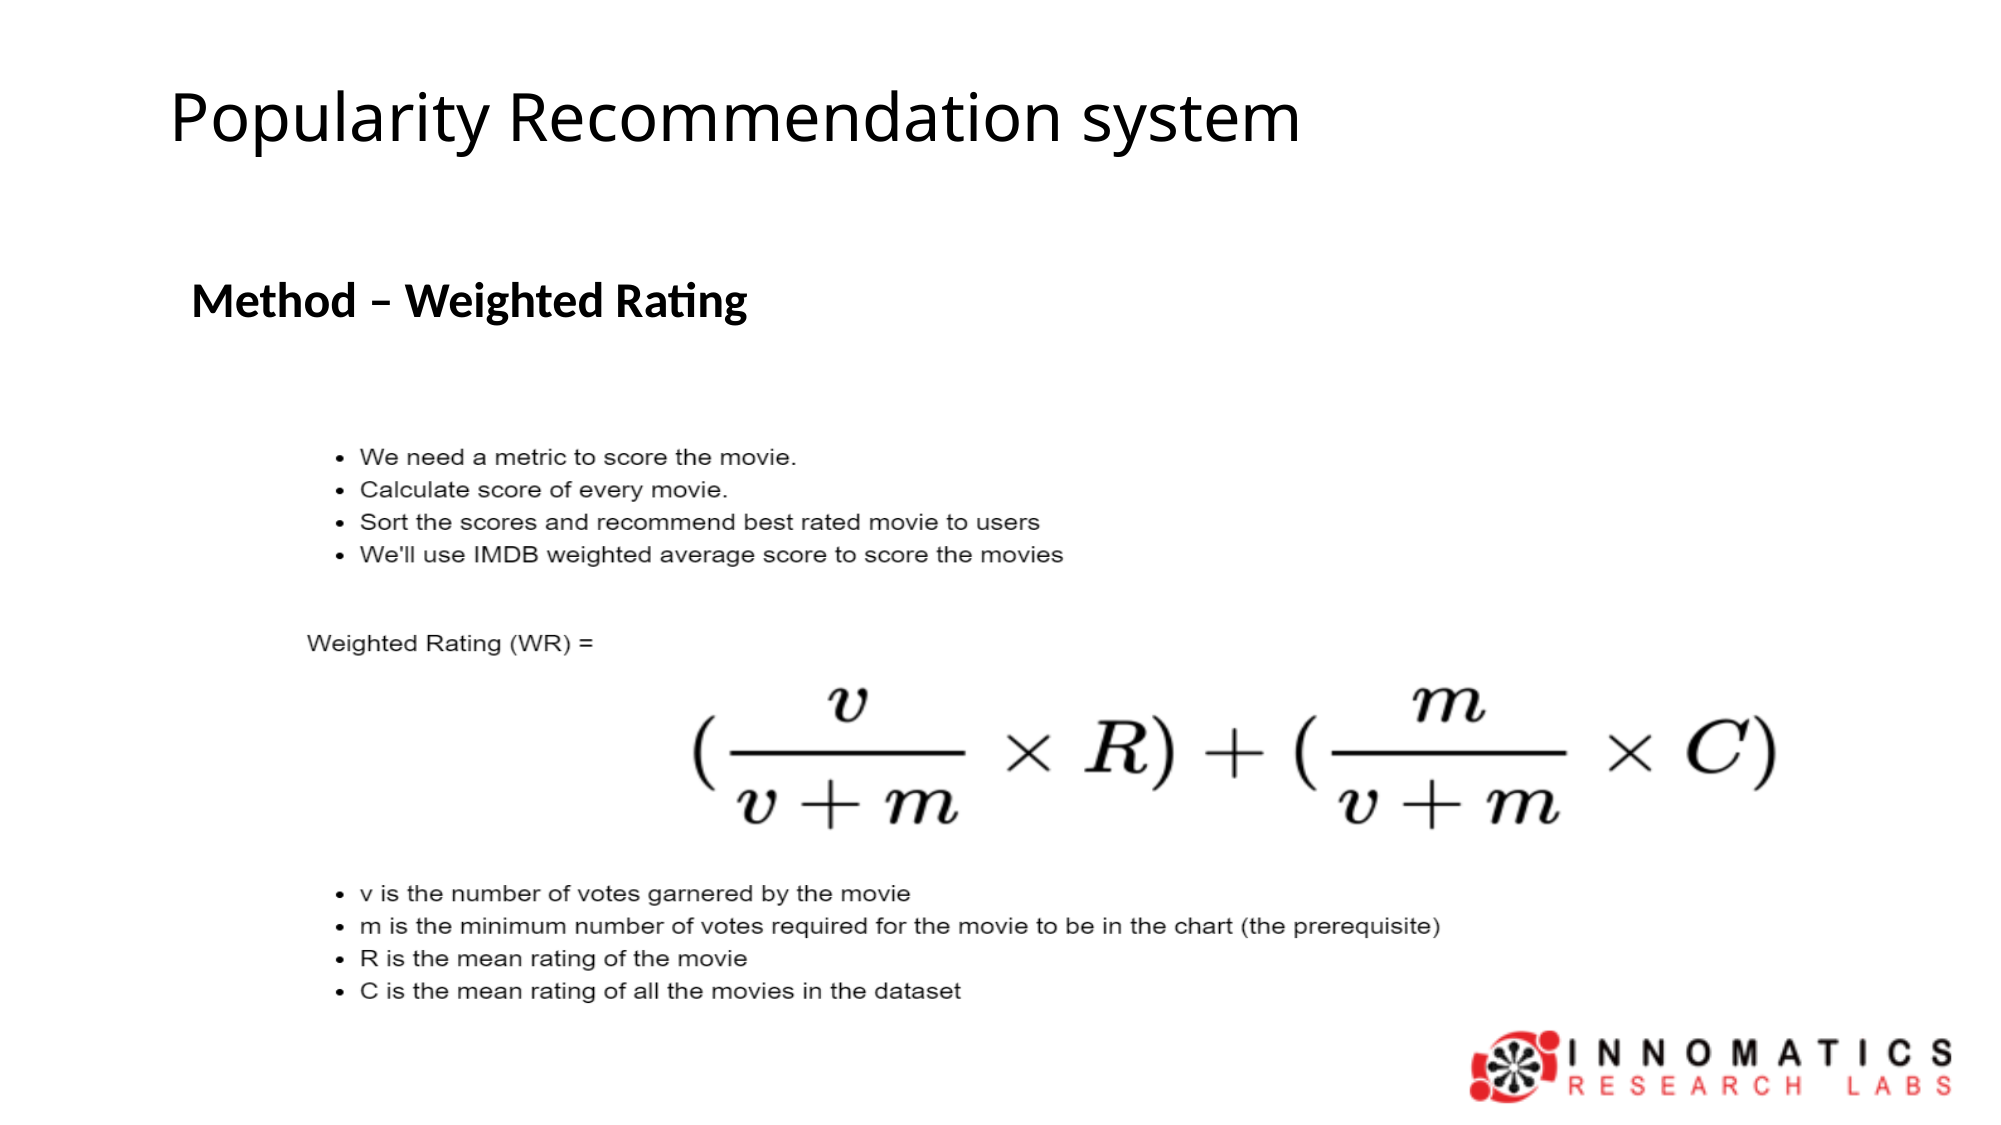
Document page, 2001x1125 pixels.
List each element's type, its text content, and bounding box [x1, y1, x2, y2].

text_box Method – Weighted Rating [176, 260, 1682, 336]
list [253, 426, 1850, 1028]
picture [1445, 1014, 1975, 1125]
title Popularity Recommendation system [137, 59, 1863, 180]
